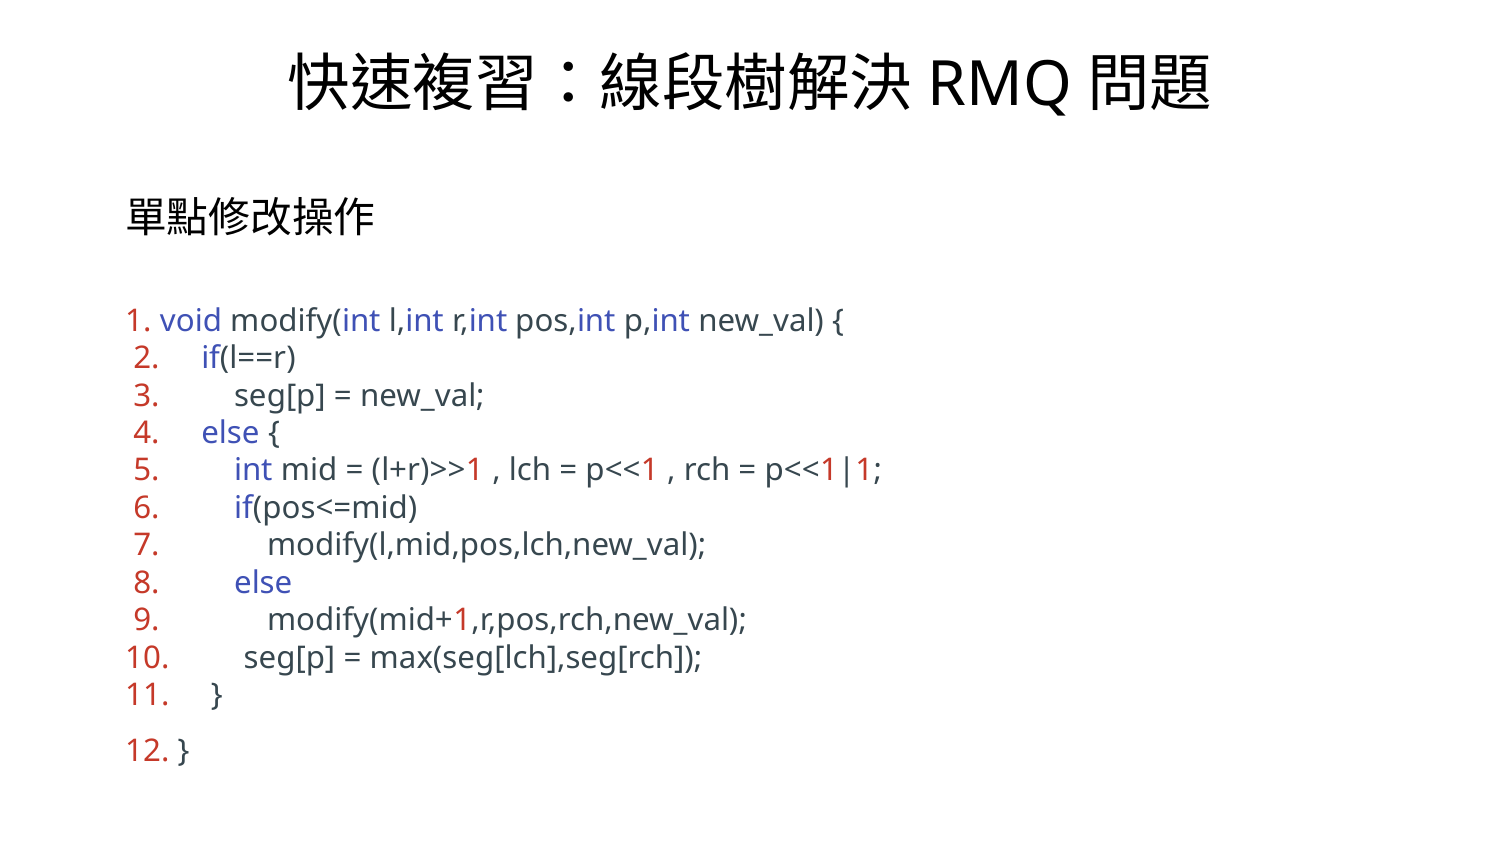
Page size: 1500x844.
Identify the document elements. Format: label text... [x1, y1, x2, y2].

text_box 1. void modify(int l,int r,int pos,int p,int new_val) { 2. if(l==r) 3. seg[p] = new_val; 4. else { 5. int mid = (l+r)>>1 , lch = p<<1 , rch = p<<1|1; 6. if(pos<=mid) 7. modify(l,mid,pos,lch,new_val); 8. else 9. modify(mid+1,r,pos,rch,new_val); 10. seg[p] = max(seg[lch],seg[rch]); 11. } 12. } [110, 284, 1390, 386]
text_box 快速複習：線段樹解決RMQ問題 [0, 27, 1500, 128]
text_box 單點修改操作 [110, 176, 1390, 277]
